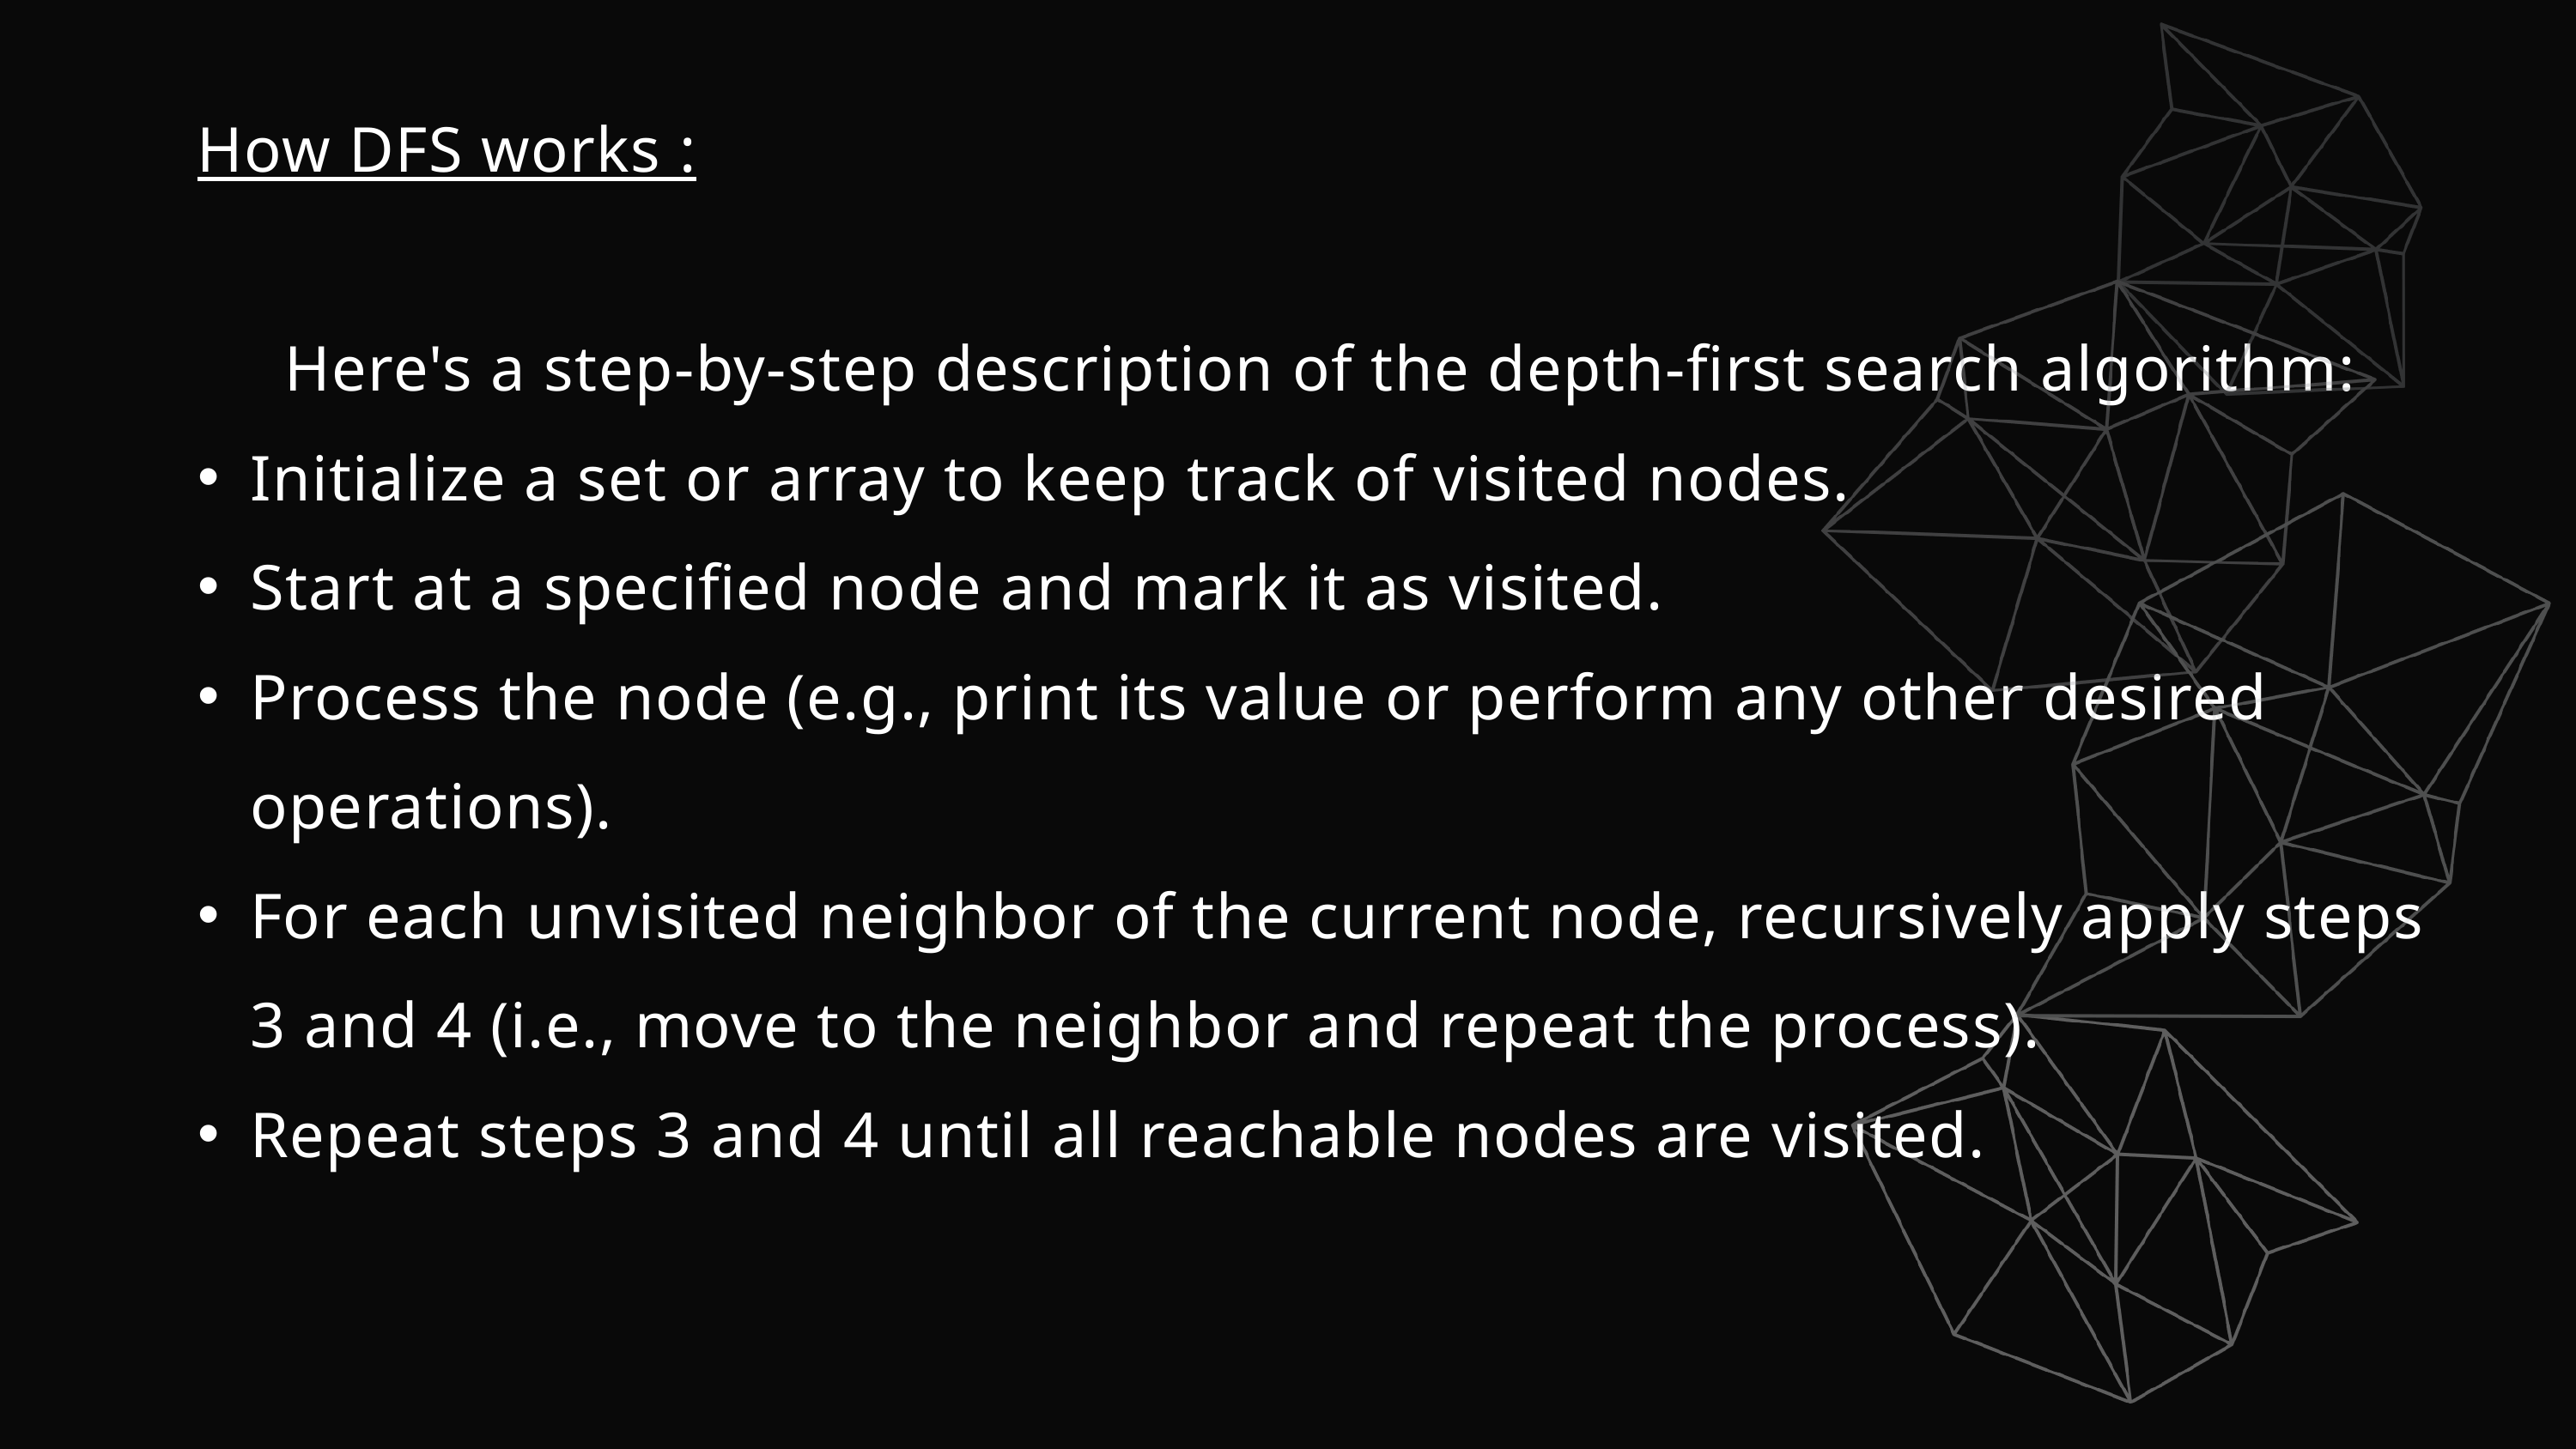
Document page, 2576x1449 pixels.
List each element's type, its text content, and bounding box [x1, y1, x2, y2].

text_box [1820, 22, 2551, 1404]
text_box How DFS works : Here's a step-by-step description of the depth-first search algorithm: Initialize a set or array to keep track of visited nodes. Start at a specified node and mark it as visited. Process the node (e.g., print its value or perform any other desired operations). For each unvisited neighbor of the current node, recursively apply steps 3 and 4 (i.e., move to the neighbor and repeat the process). Repeat steps 3 and 4 until all reachable nodes are visited. [144, 75, 1820, 1358]
